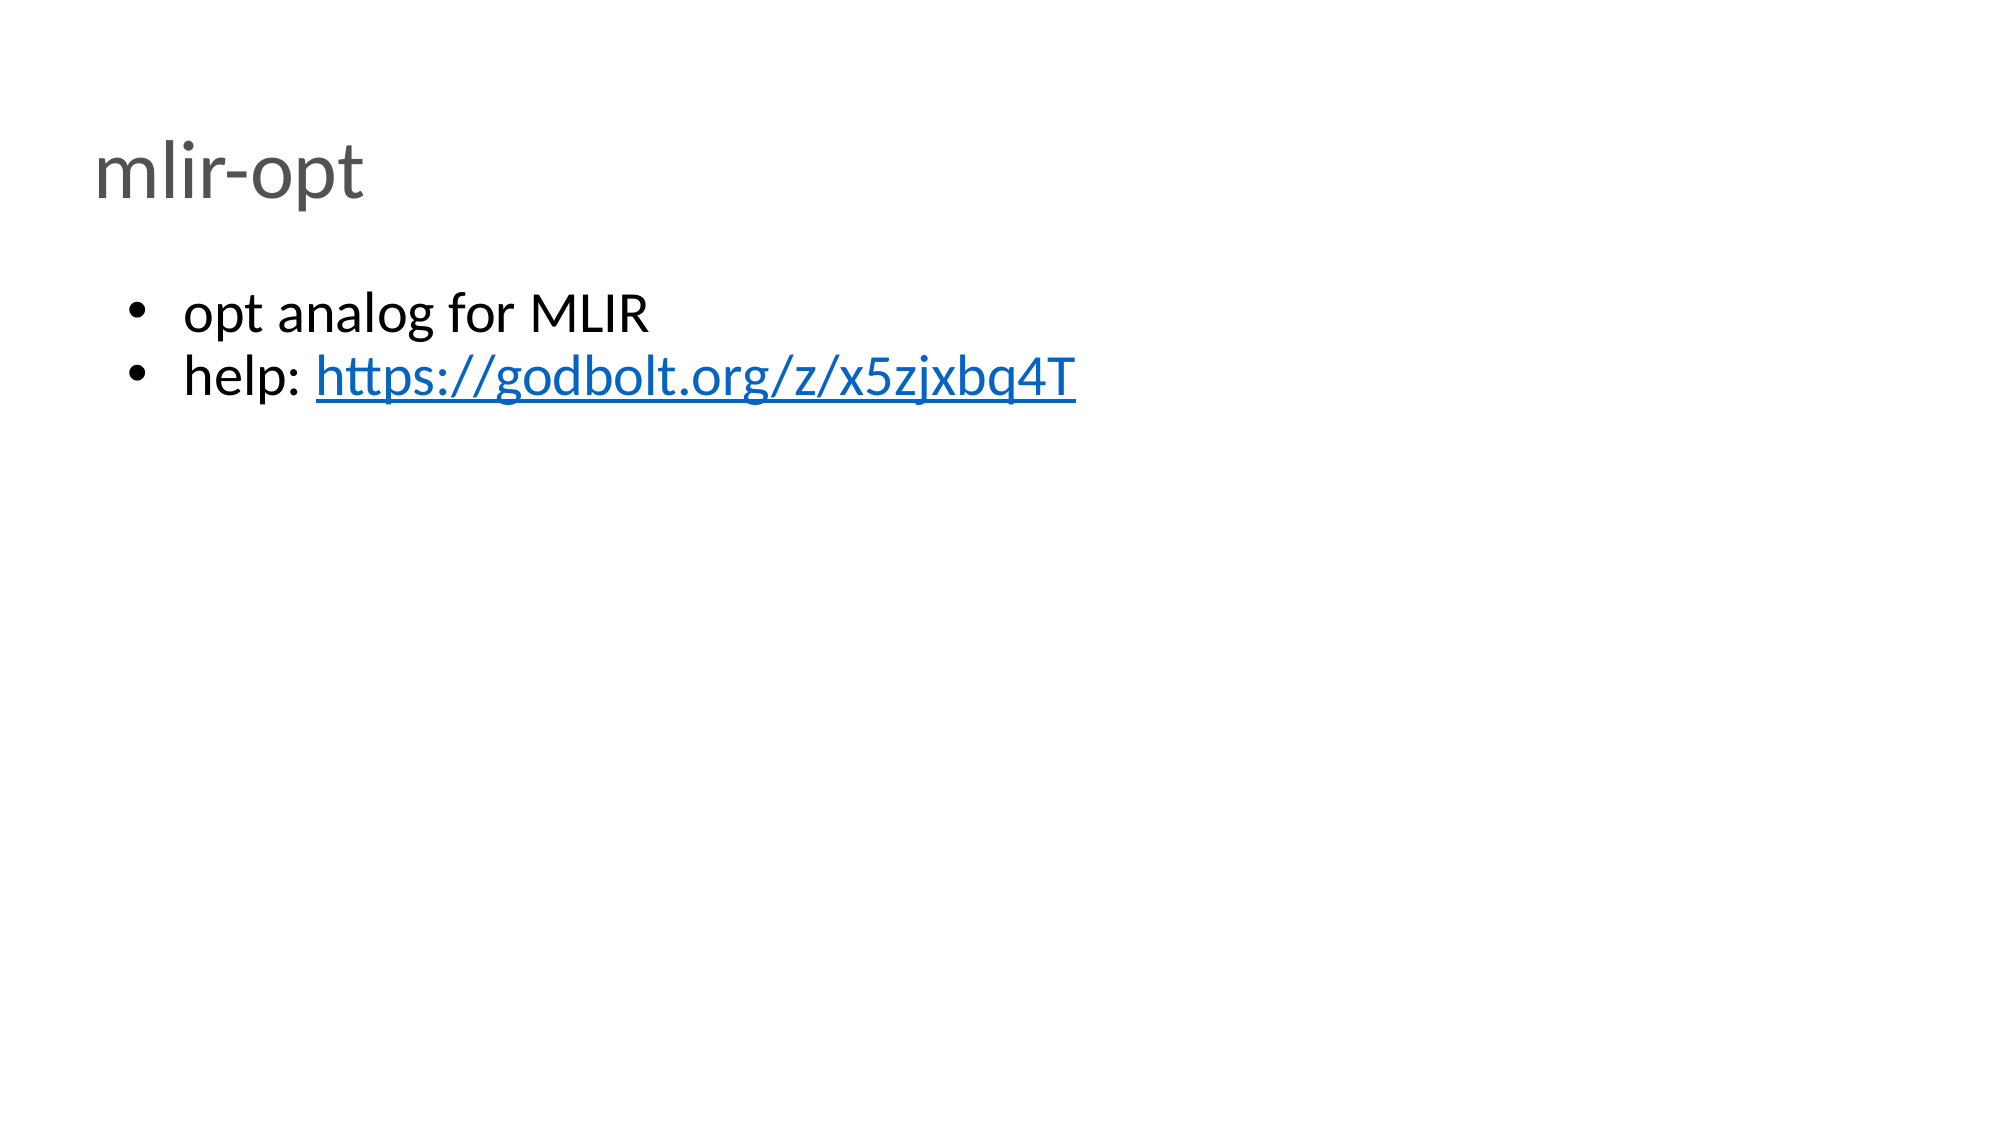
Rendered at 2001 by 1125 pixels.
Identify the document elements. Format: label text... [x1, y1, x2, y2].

list opt analog for MLIR help: https://godbolt.org/z/x5zjxbq4T [93, 274, 1900, 1025]
title mlir-opt [93, 93, 1900, 250]
